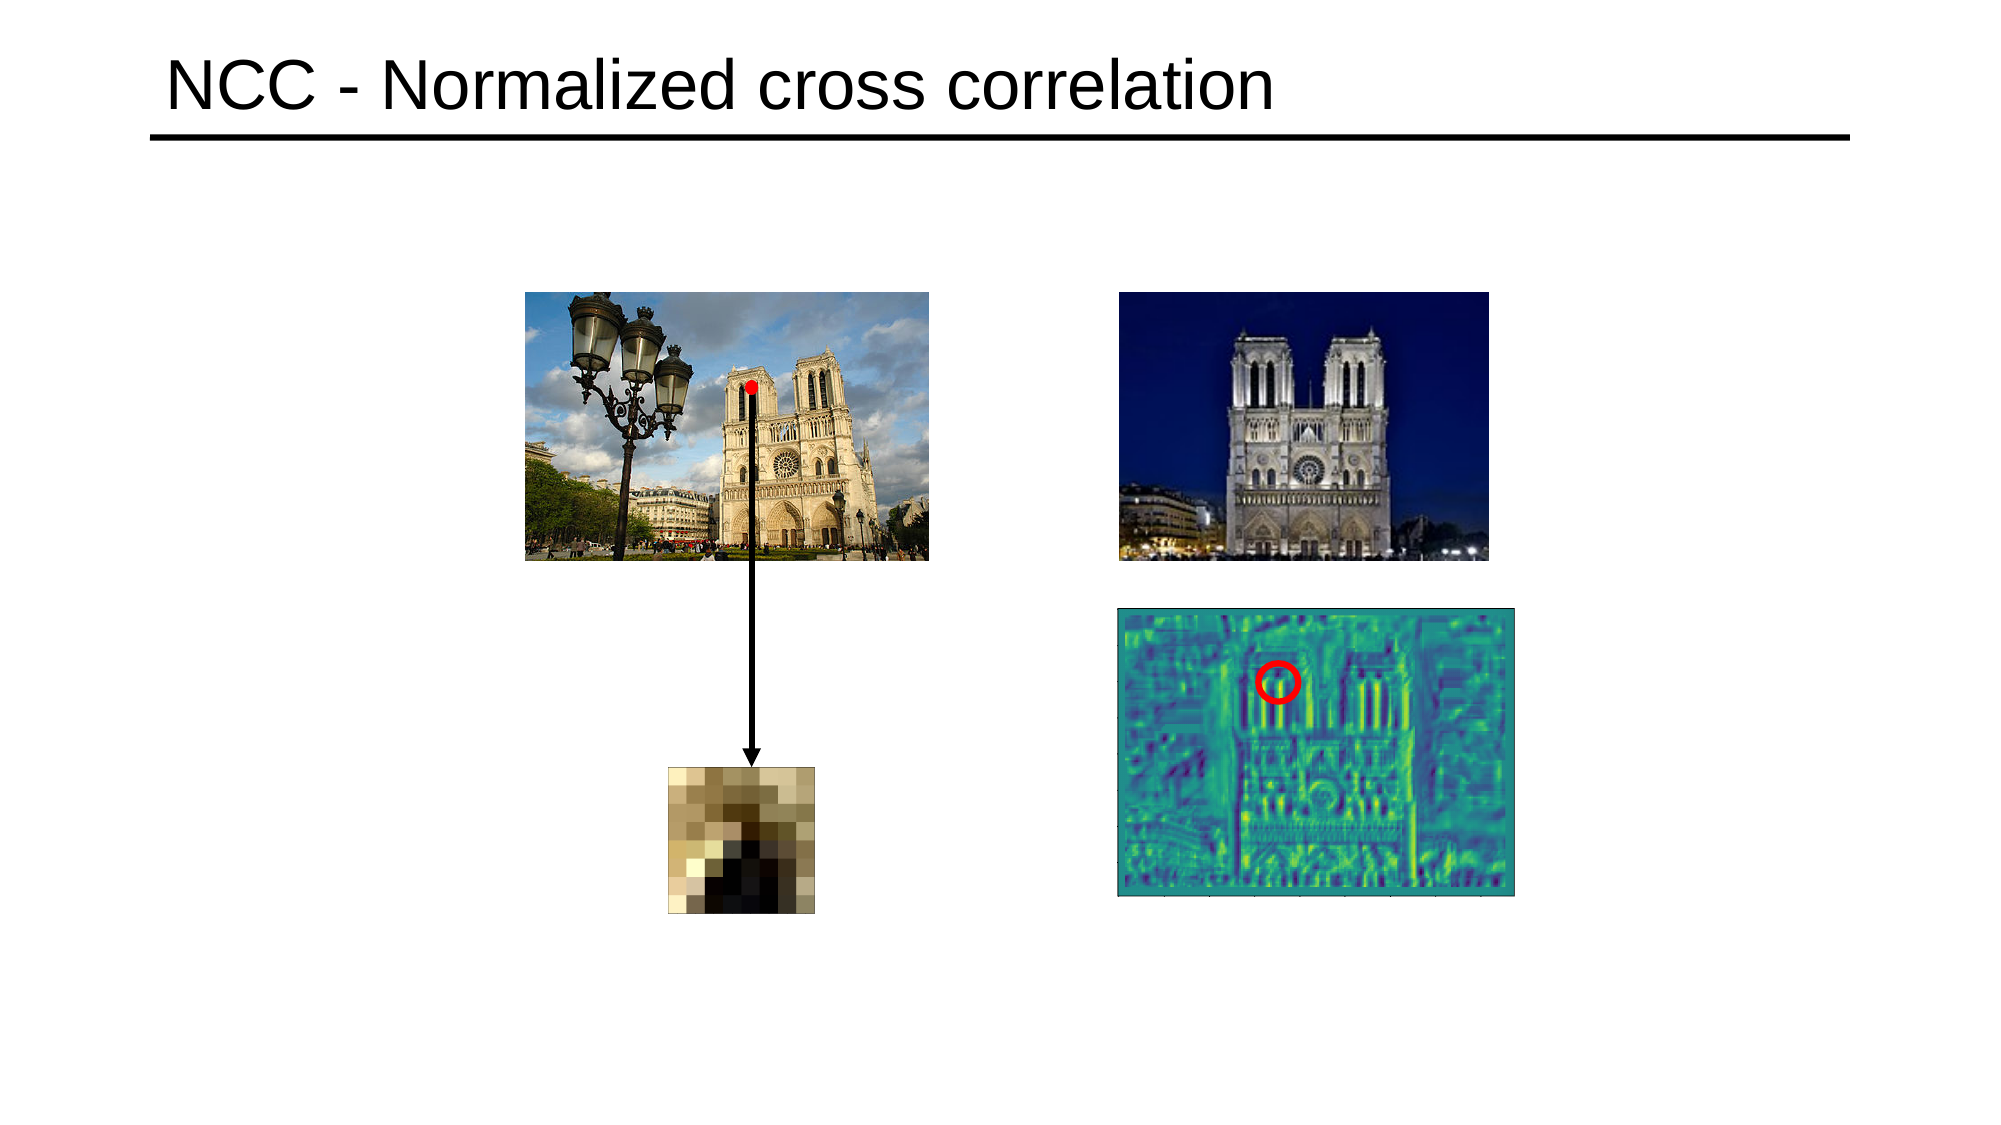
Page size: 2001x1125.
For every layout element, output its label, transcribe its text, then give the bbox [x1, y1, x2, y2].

picture [1117, 608, 1515, 897]
picture [668, 766, 816, 914]
picture [1118, 292, 1489, 561]
title NCC - Normalized cross correlation [150, 12, 1850, 150]
picture [525, 291, 929, 561]
